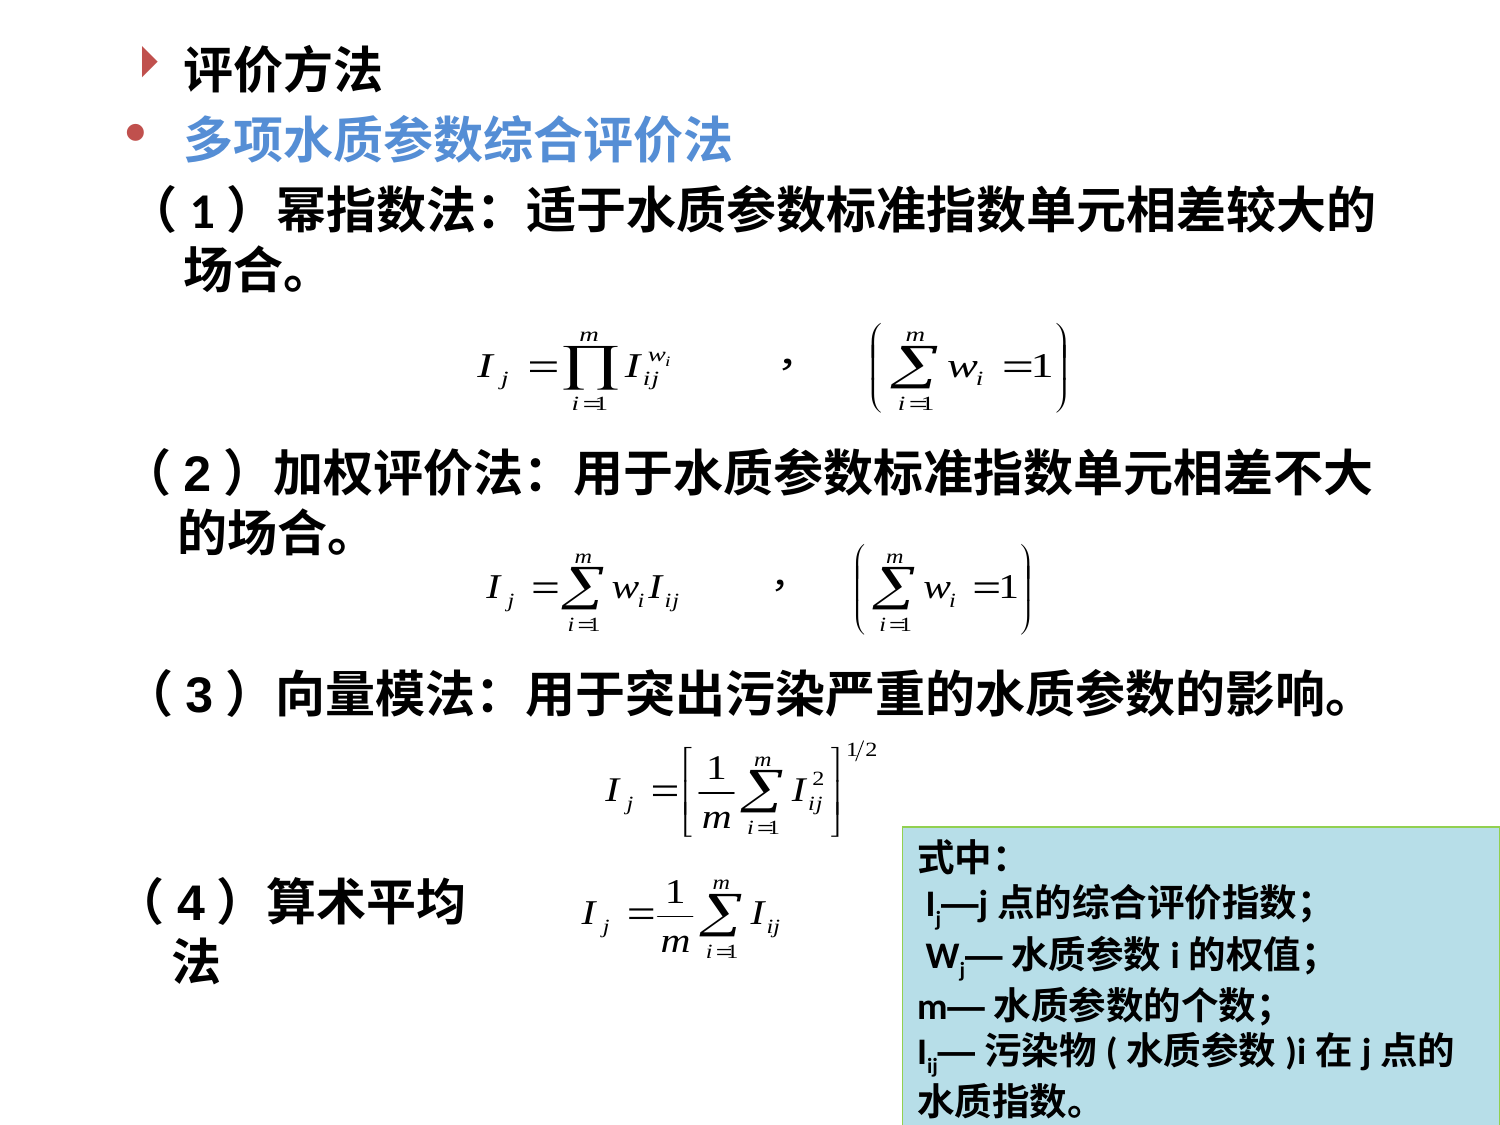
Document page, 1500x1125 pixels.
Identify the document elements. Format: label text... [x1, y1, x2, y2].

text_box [478, 537, 1043, 643]
text_box 式中： Ij—j点的综合评价指数； Wj—水质参数i的权值； m—水质参数的个数； Iij—污染物(水质参数)i在j点的水质指数。 [902, 827, 1500, 1125]
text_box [468, 316, 1080, 421]
list 评价方法 多项水质参数综合评价法 （1）幂指数法：适于水质参数标准指数单元相差较大的场合。 [112, 31, 1415, 380]
text_box （3）向量模法：用于突出污染严重的水质参数的影响。 [108, 654, 1411, 732]
text_box （4）算术平均法 [99, 862, 519, 940]
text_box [597, 734, 886, 845]
text_box （2）加权评价法：用于水质参数标准指数单元相差不大的场合。 [106, 433, 1409, 569]
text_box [573, 866, 793, 966]
